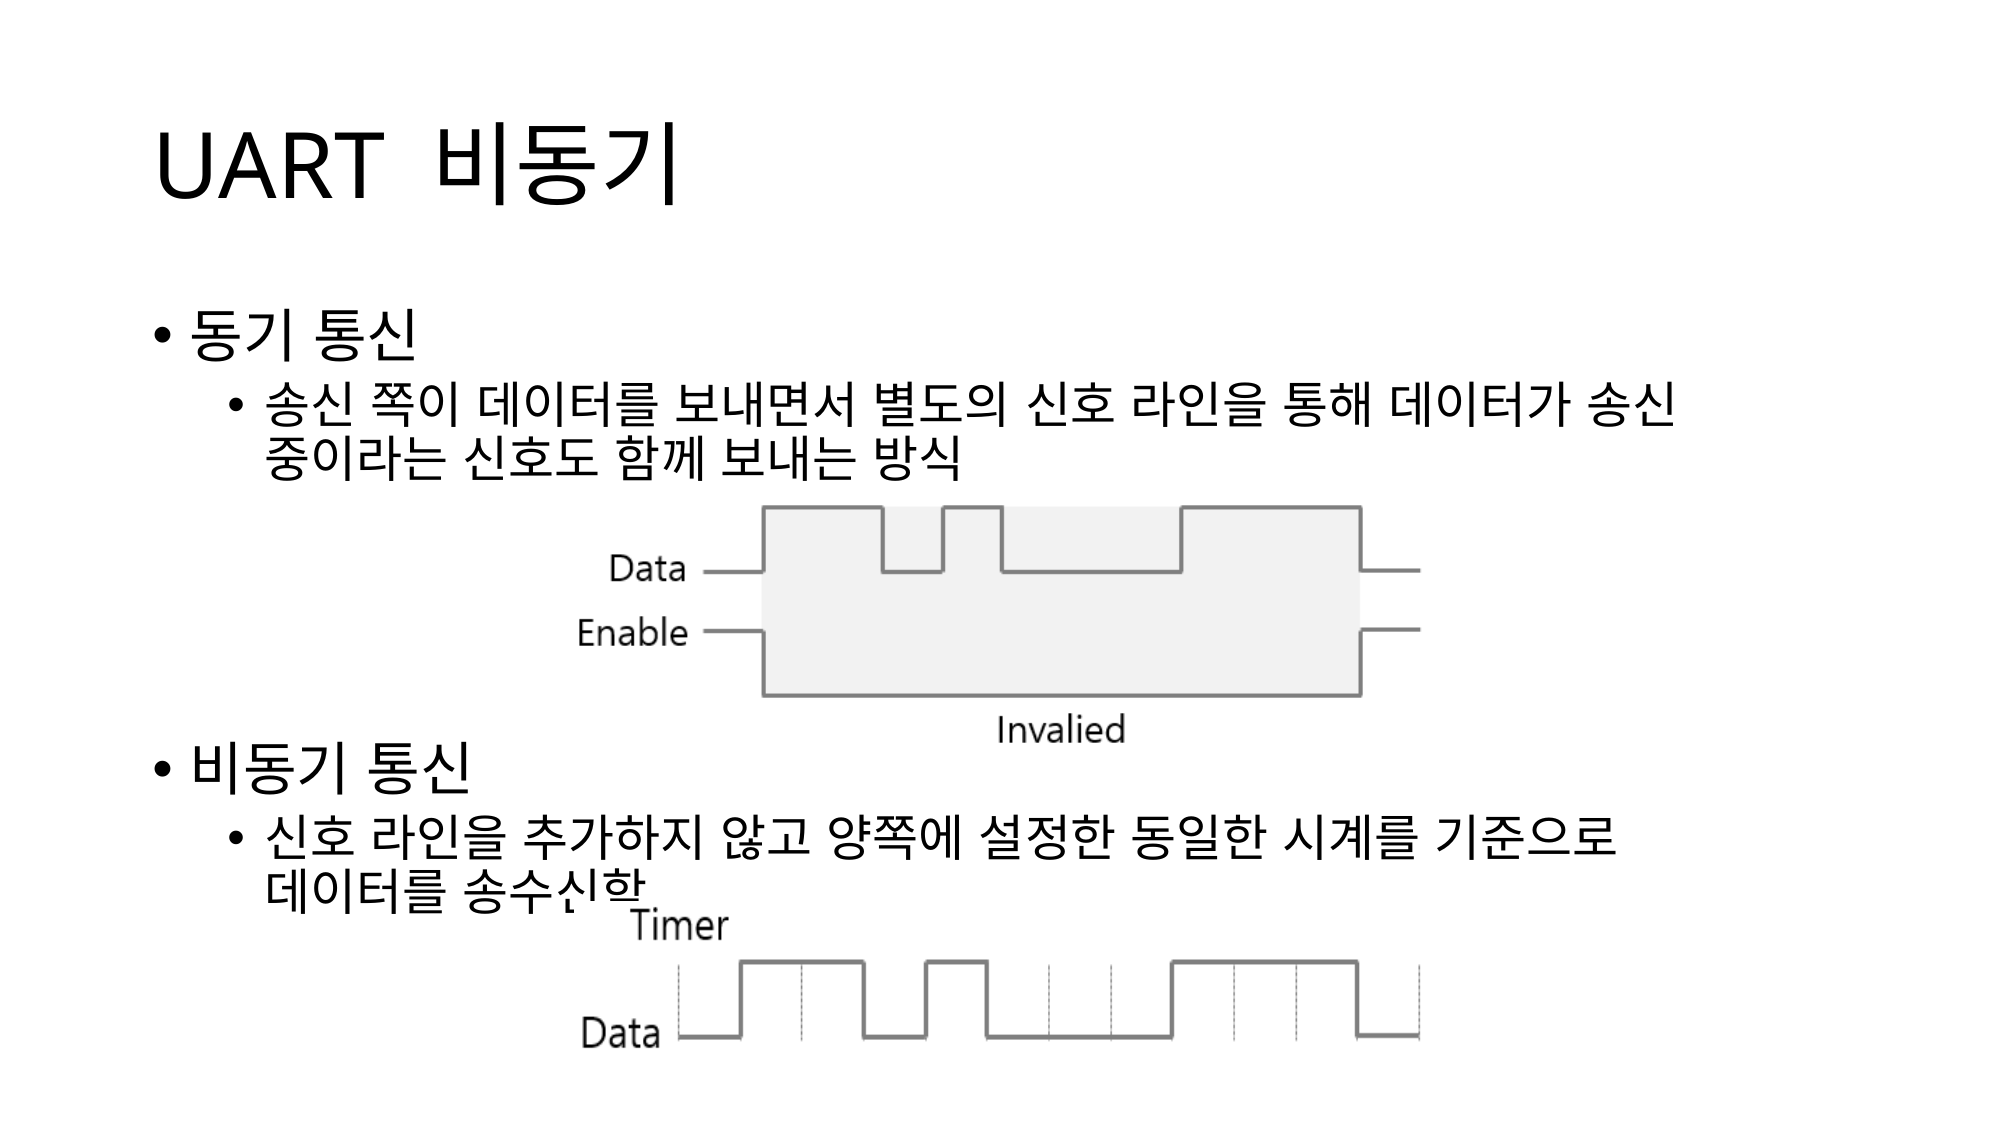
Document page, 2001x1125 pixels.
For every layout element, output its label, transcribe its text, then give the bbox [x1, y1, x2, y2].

list 동기 통신 송신 쪽이 데이터를 보내면서 별도의 신호 라인을 통해 데이터가 송신 중이라는 신호도 함께 보내는 방식 비동기 통신 신호 라인을 추가하지 않고 양쪽에 설정한 동일한 시계를 기준으로 데이터를 송수신함 [137, 299, 1863, 1014]
picture [574, 901, 1426, 1053]
picture [574, 497, 1426, 757]
title UART 비동기 [137, 59, 1863, 278]
